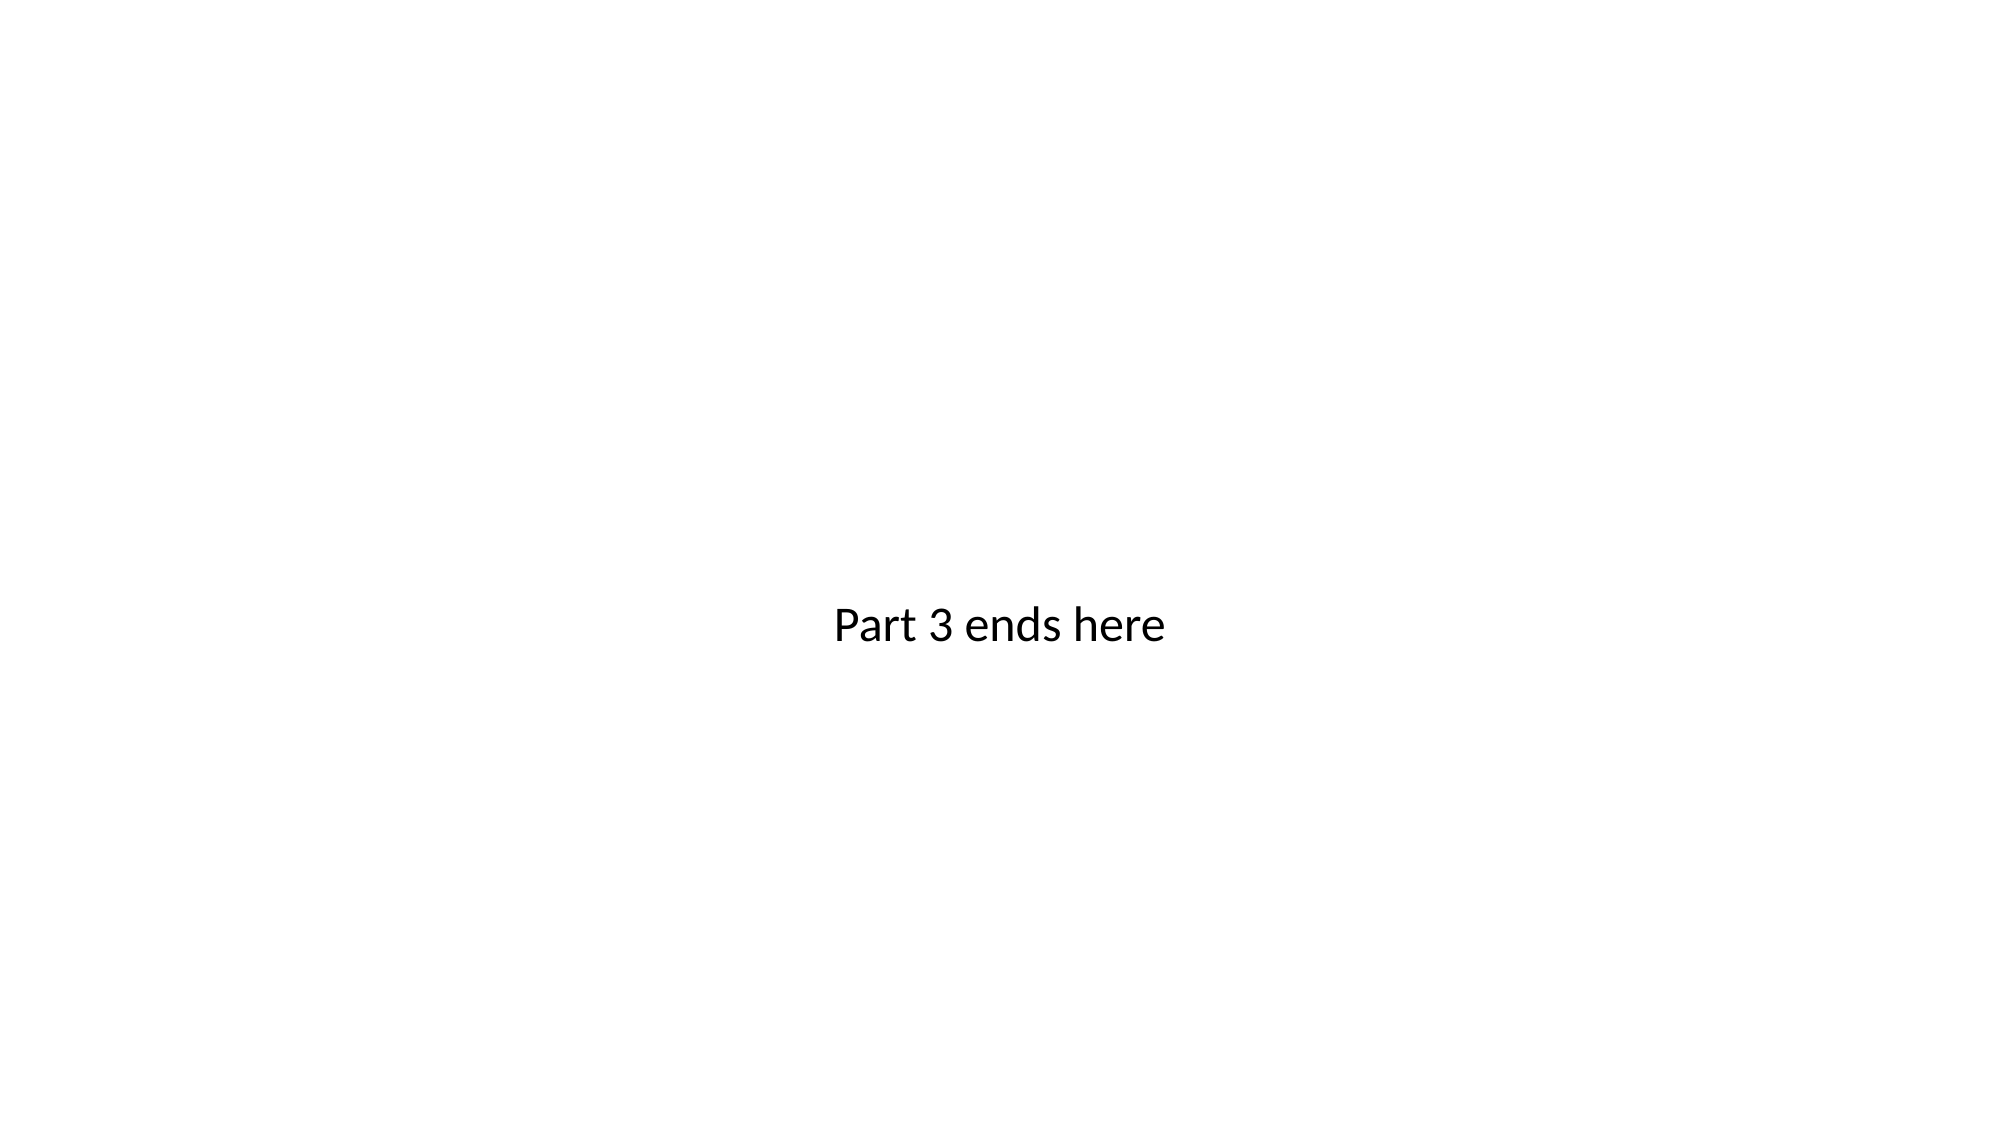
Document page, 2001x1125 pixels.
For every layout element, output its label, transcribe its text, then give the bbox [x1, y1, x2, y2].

subtitle Part 3 ends here [249, 590, 1750, 863]
